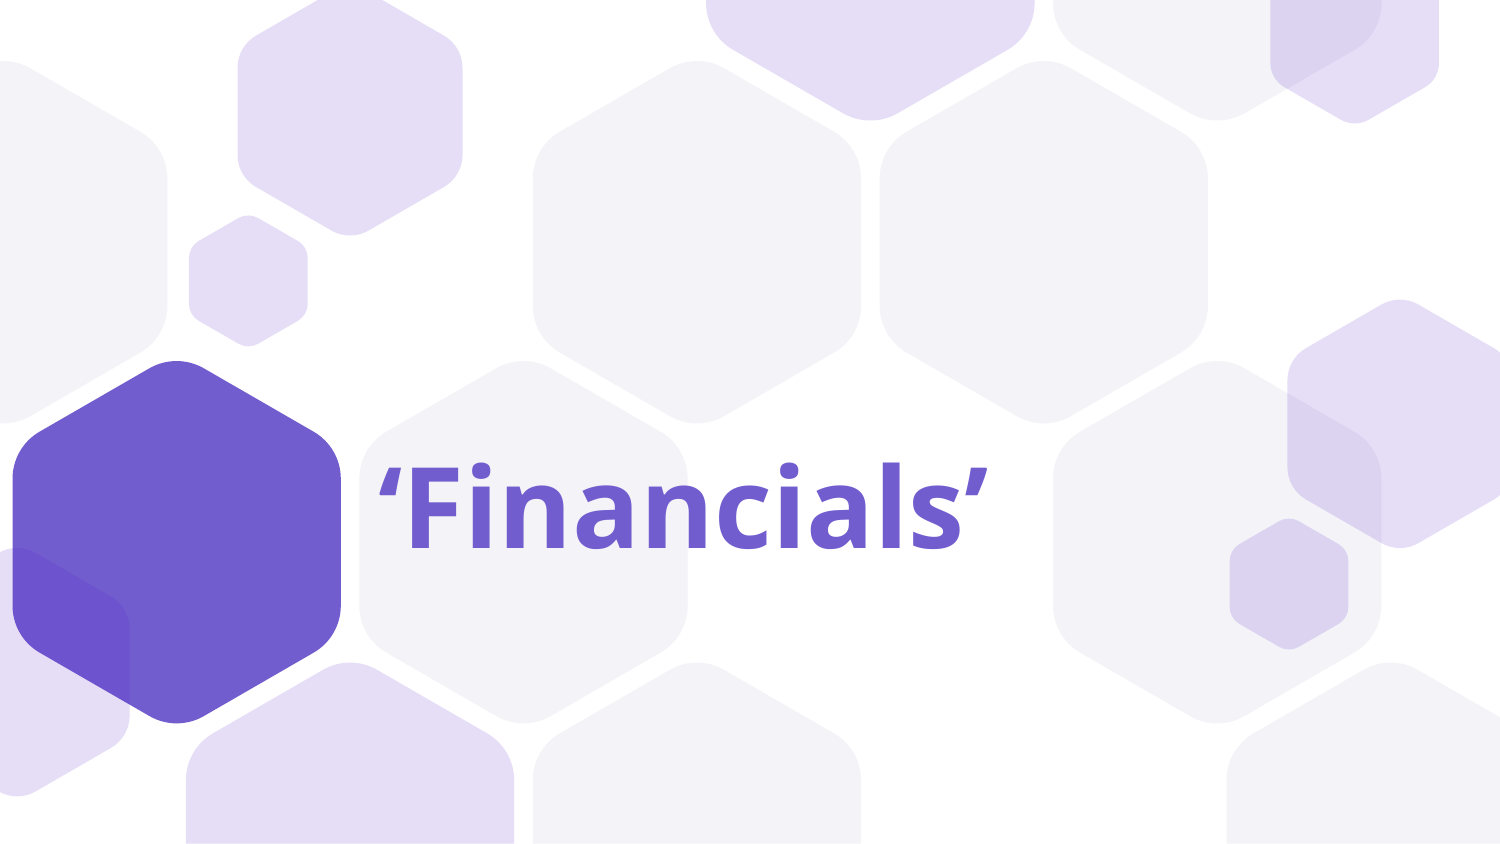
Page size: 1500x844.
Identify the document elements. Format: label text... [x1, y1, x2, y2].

title ‘Financials’ [378, 473, 1332, 552]
